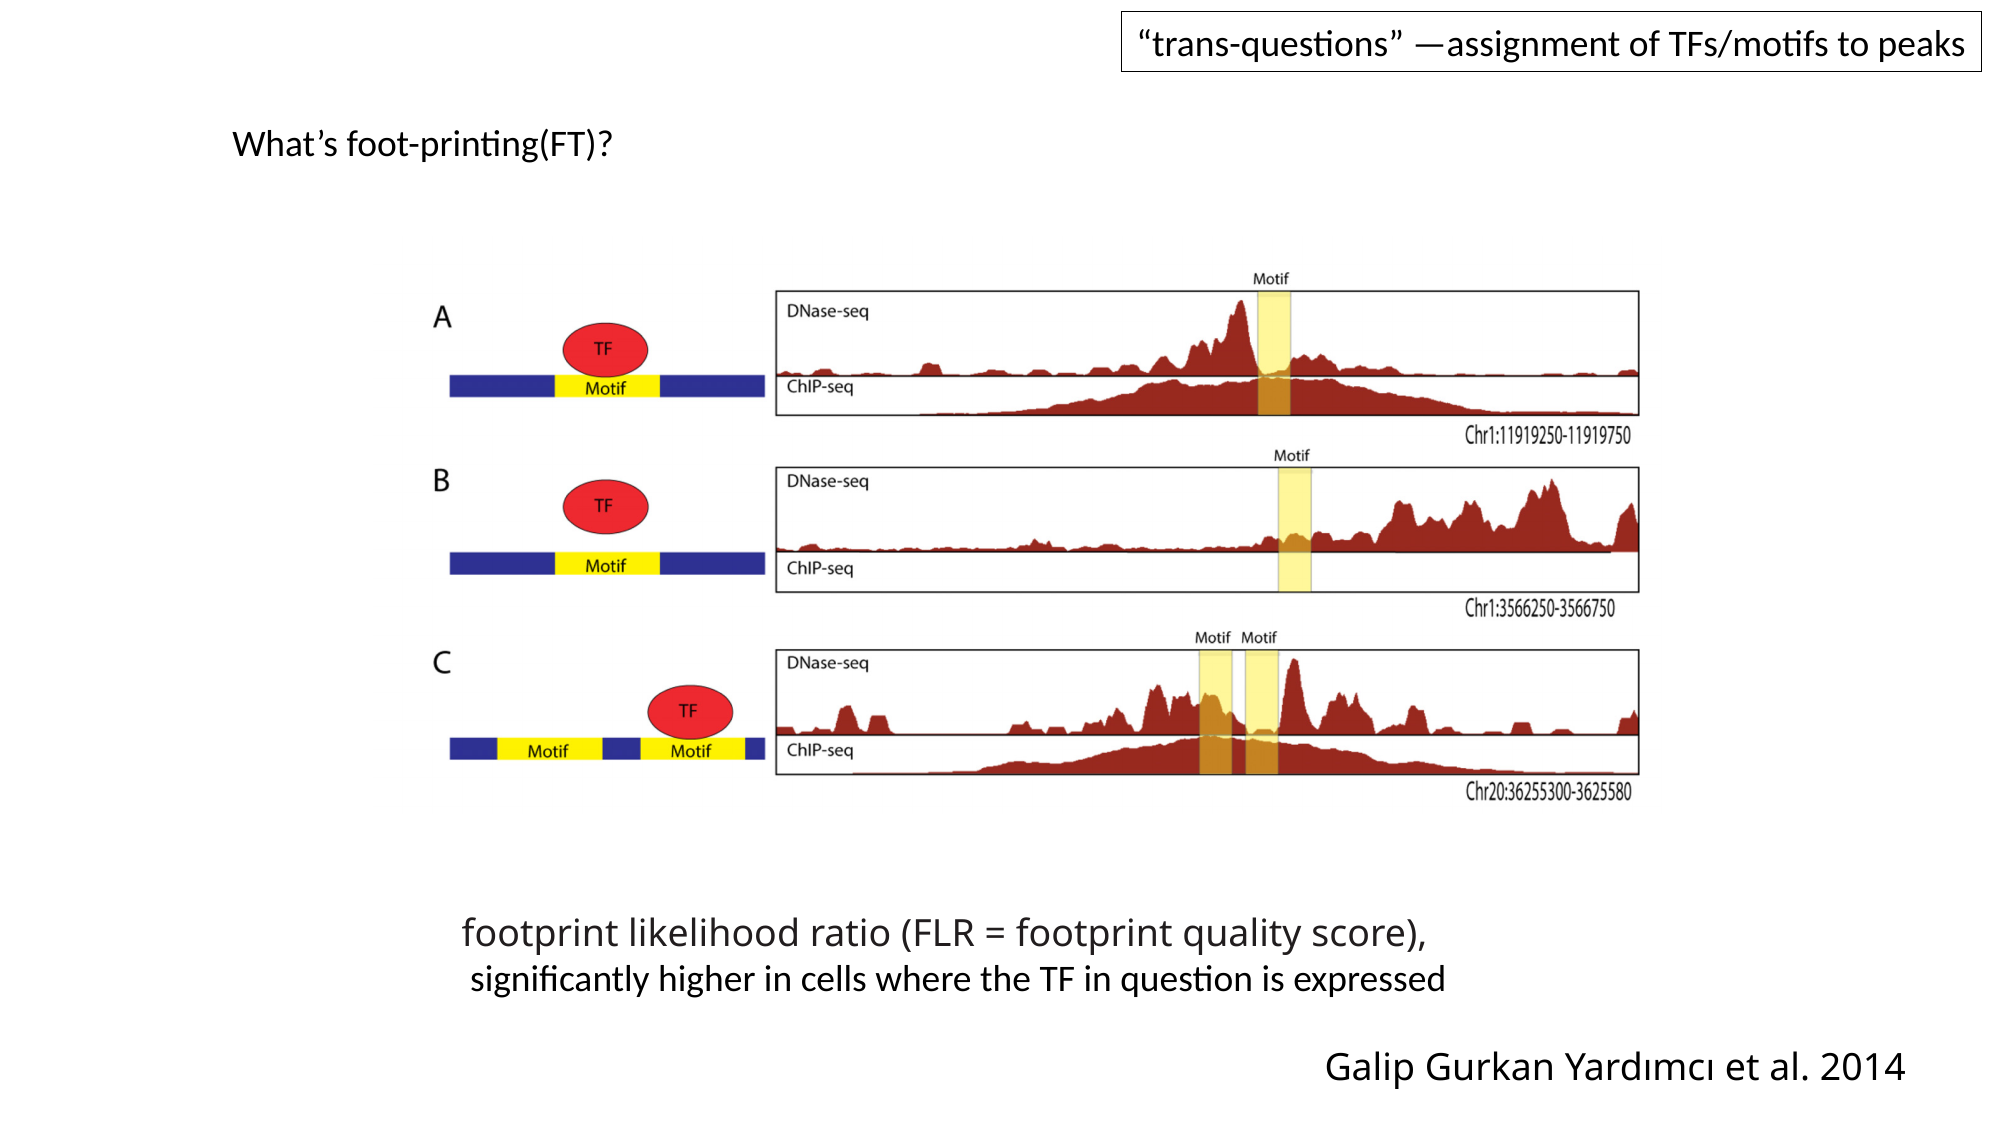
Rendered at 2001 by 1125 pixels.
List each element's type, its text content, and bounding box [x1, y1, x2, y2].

text_box footprint likelihood ratio (FLR = footprint quality score), significantly higher in cells where the TF in question is expressed [446, 901, 1477, 1007]
text_box “trans-questions” —assignment of TFs/motifs to peaks [1121, 11, 1982, 72]
text_box Galip Gurkan Yardımcı et al. 2014 [1309, 1035, 1921, 1095]
picture [373, 236, 1662, 814]
text_box What’s foot-printing(FT)? [217, 111, 630, 172]
